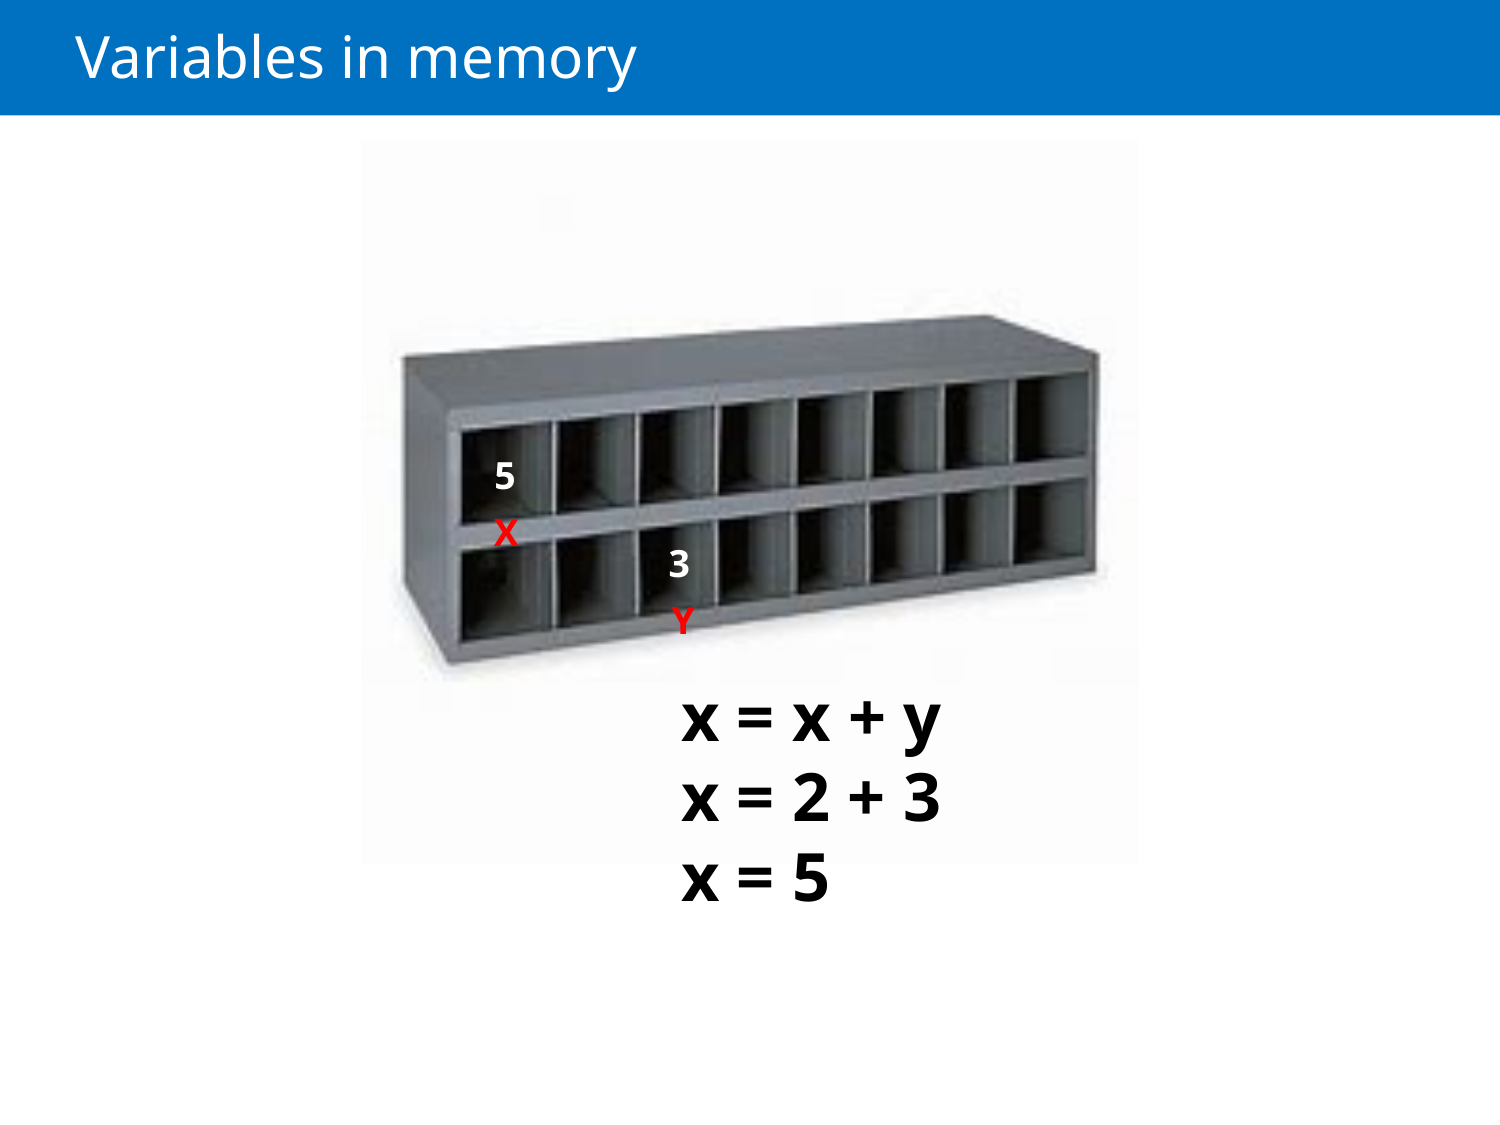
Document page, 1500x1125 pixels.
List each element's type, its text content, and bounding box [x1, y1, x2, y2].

title Variables in memory [75, 0, 1351, 122]
text_box x = x + y x = 2 + 3 x = 5 [666, 872, 957, 923]
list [361, 139, 1139, 864]
